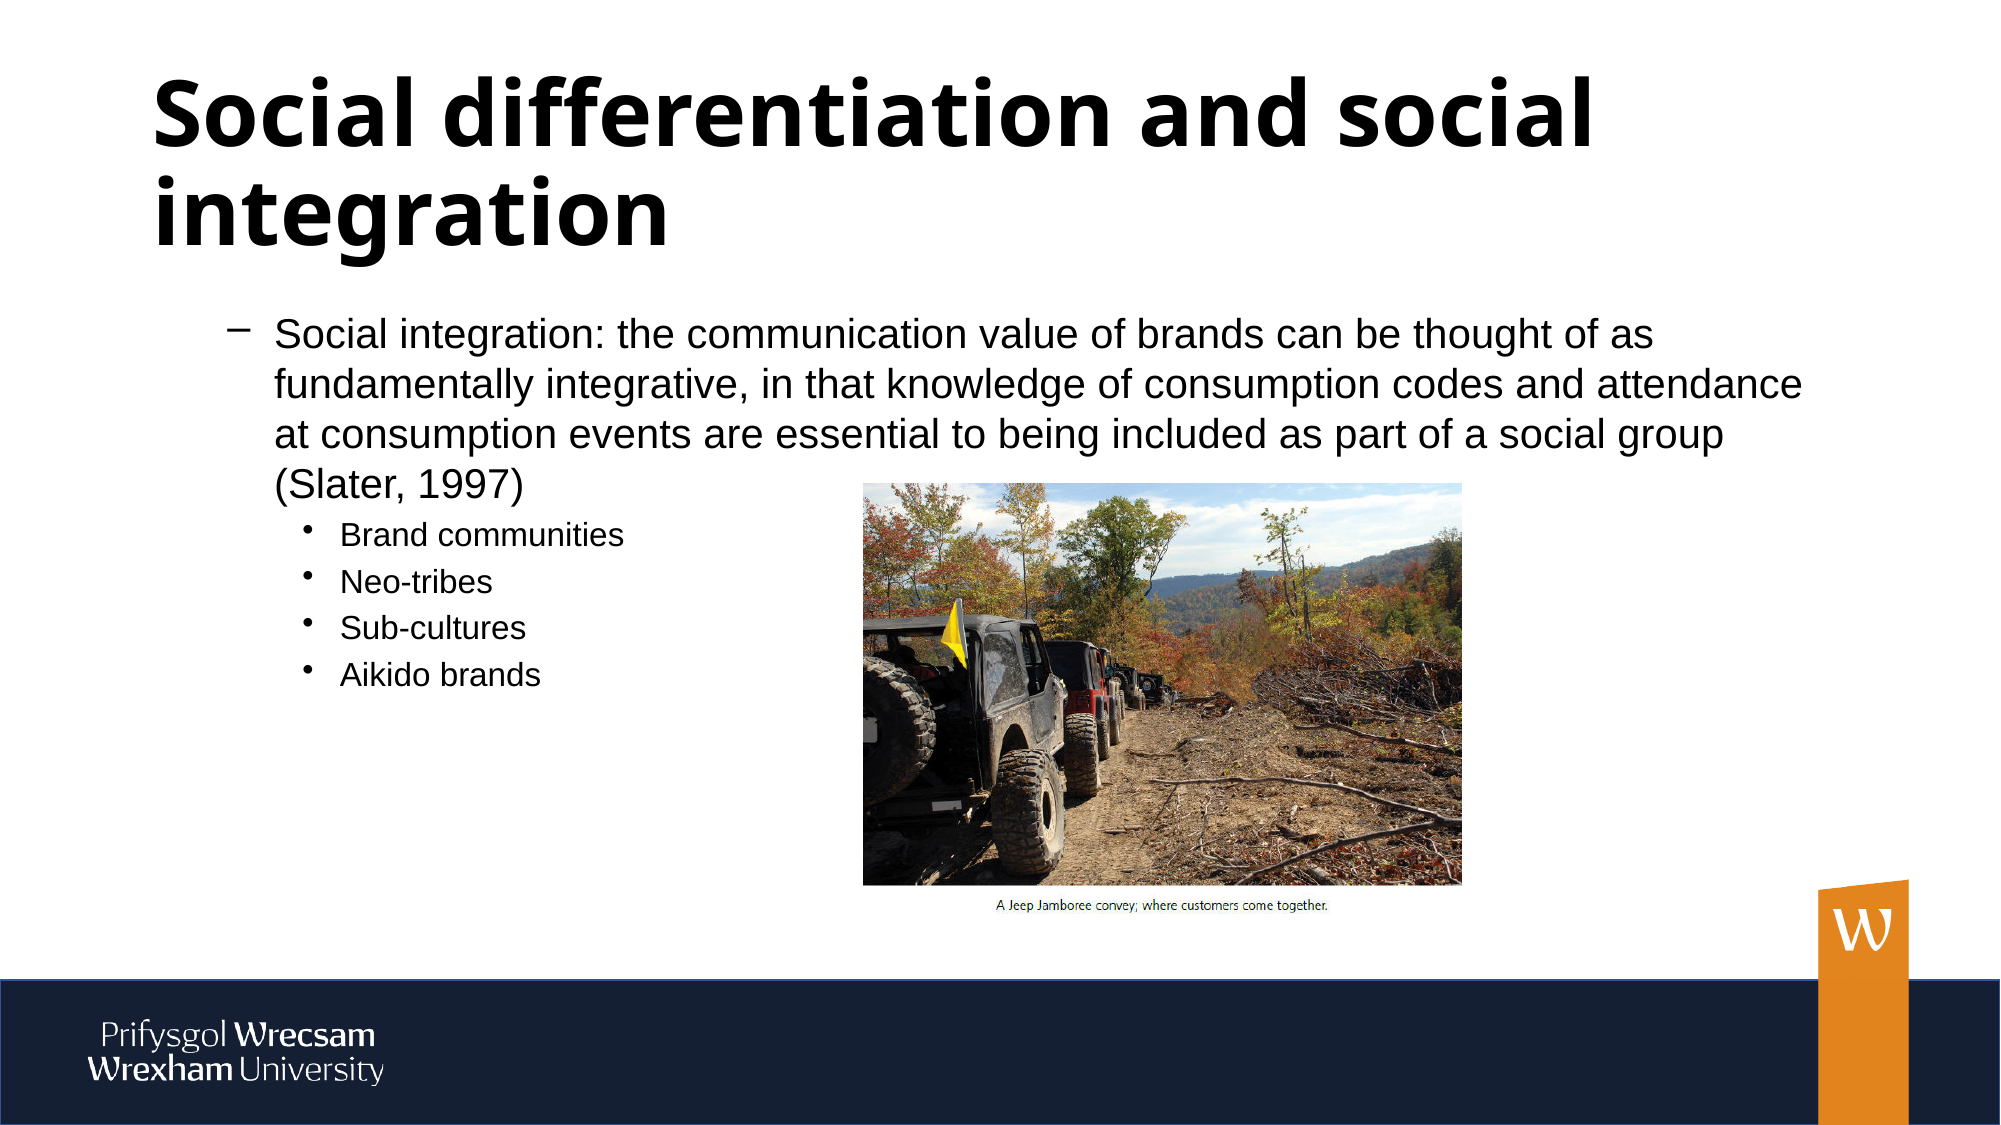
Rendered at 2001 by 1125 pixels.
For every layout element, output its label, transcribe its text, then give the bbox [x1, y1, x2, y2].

picture [87, 1019, 384, 1086]
list Social integration: the communication value of brands can be thought of as fundamentally integrative, in that knowledge of consumption codes and attendance at consumption events are essential to being included as part of a social group (Slater, 1997) Brand communities Neo-tribes Sub-cultures Aikido brands [137, 299, 1863, 1014]
picture [849, 475, 1498, 921]
text_box [0, 979, 1818, 1125]
picture [1818, 879, 1909, 1125]
text_box [1909, 979, 2000, 1125]
title Social differentiation and social integration [137, 59, 1863, 278]
